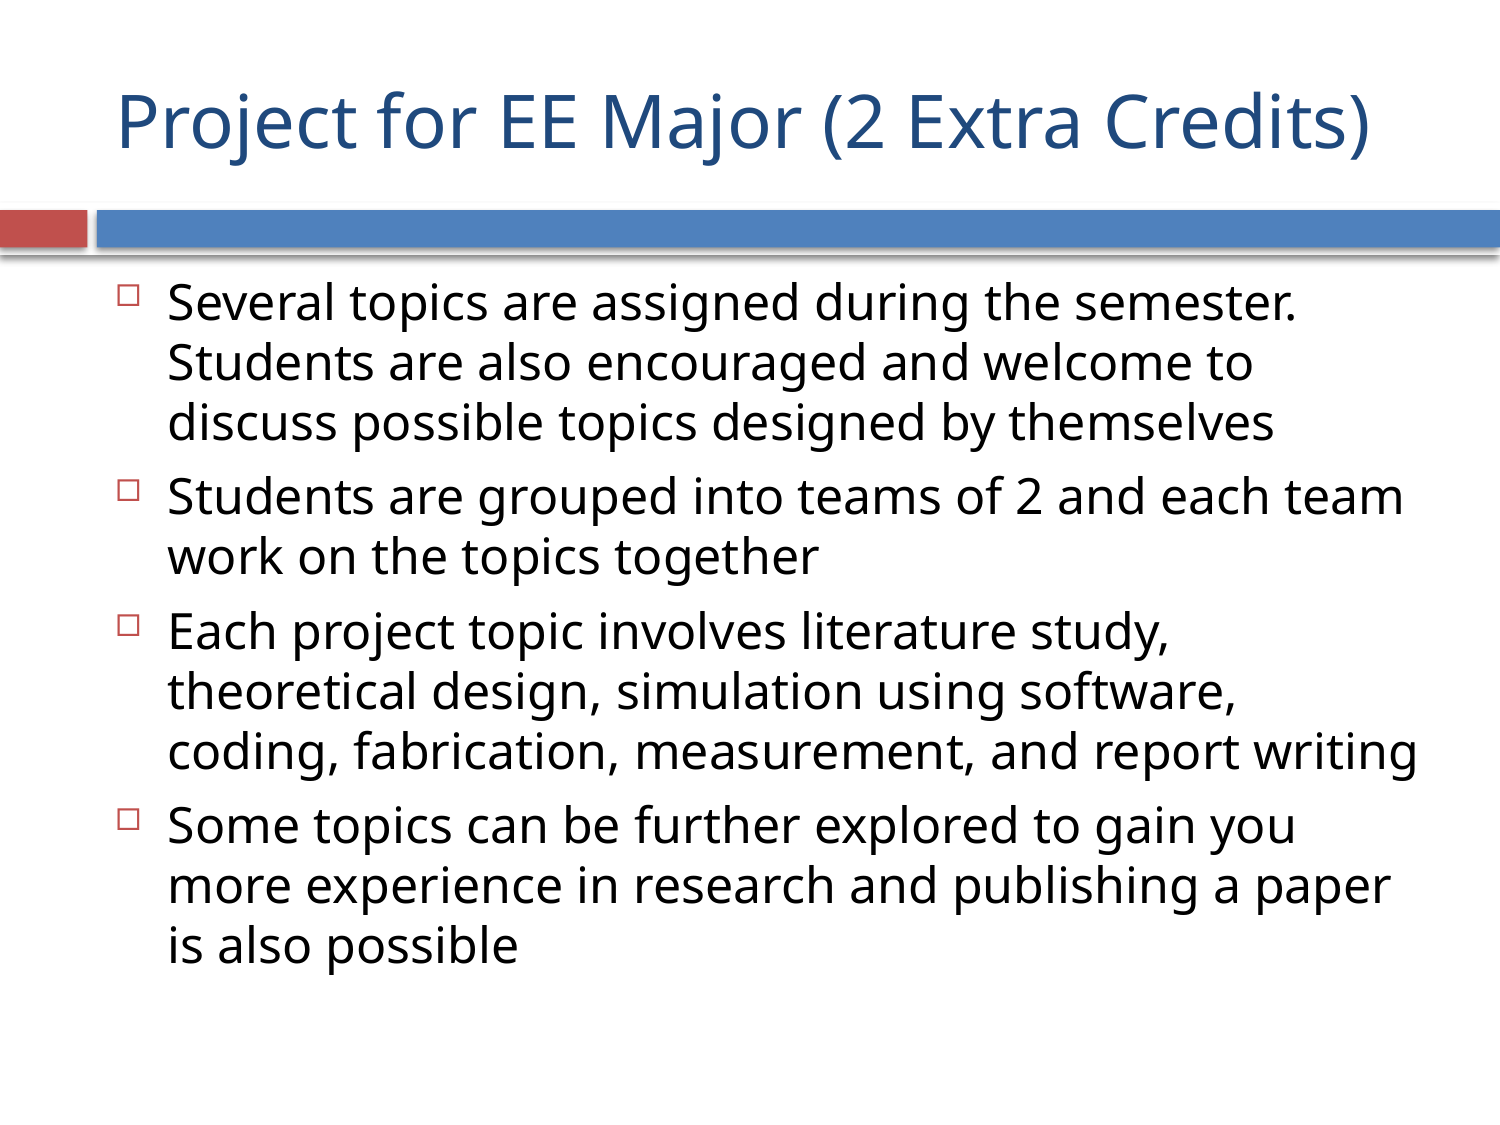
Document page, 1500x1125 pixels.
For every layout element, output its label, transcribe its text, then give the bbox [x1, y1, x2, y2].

title Project for EE Major (2 Extra Credits) [100, 37, 1438, 200]
list Several topics are assigned during the semester. Students are also encouraged and welcome to discuss possible topics designed by themselves Students are grouped into teams of 2 and each team work on the topics together Each project topic involves literature study, theoretical design, simulation using software, coding, fabrication, measurement, and report writing Some topics can be further explored to gain you more experience in research and publishing a paper is also possible [100, 262, 1438, 1063]
